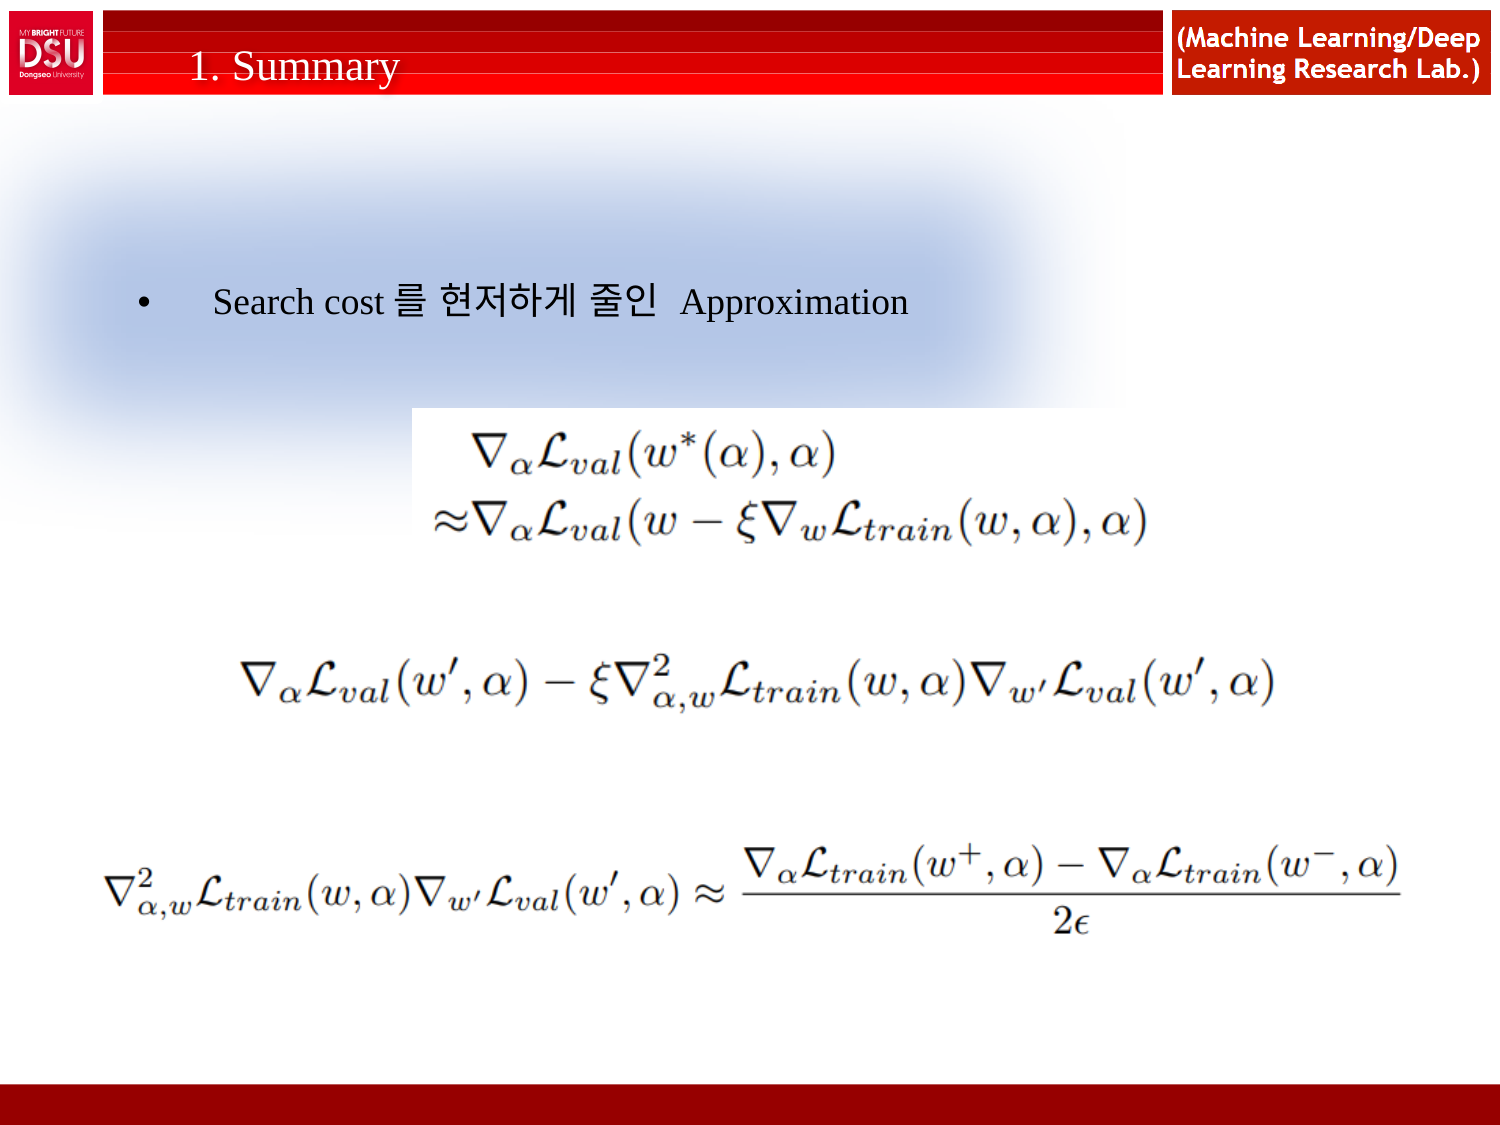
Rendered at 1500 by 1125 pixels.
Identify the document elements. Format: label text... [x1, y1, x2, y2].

picture [411, 408, 1164, 580]
picture [222, 628, 1293, 738]
picture [93, 820, 1422, 958]
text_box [0, 2, 1500, 96]
text_box Search cost를 현저하게 줄인 Approximation [51, 274, 1375, 359]
text_box [0, 1082, 1500, 1125]
